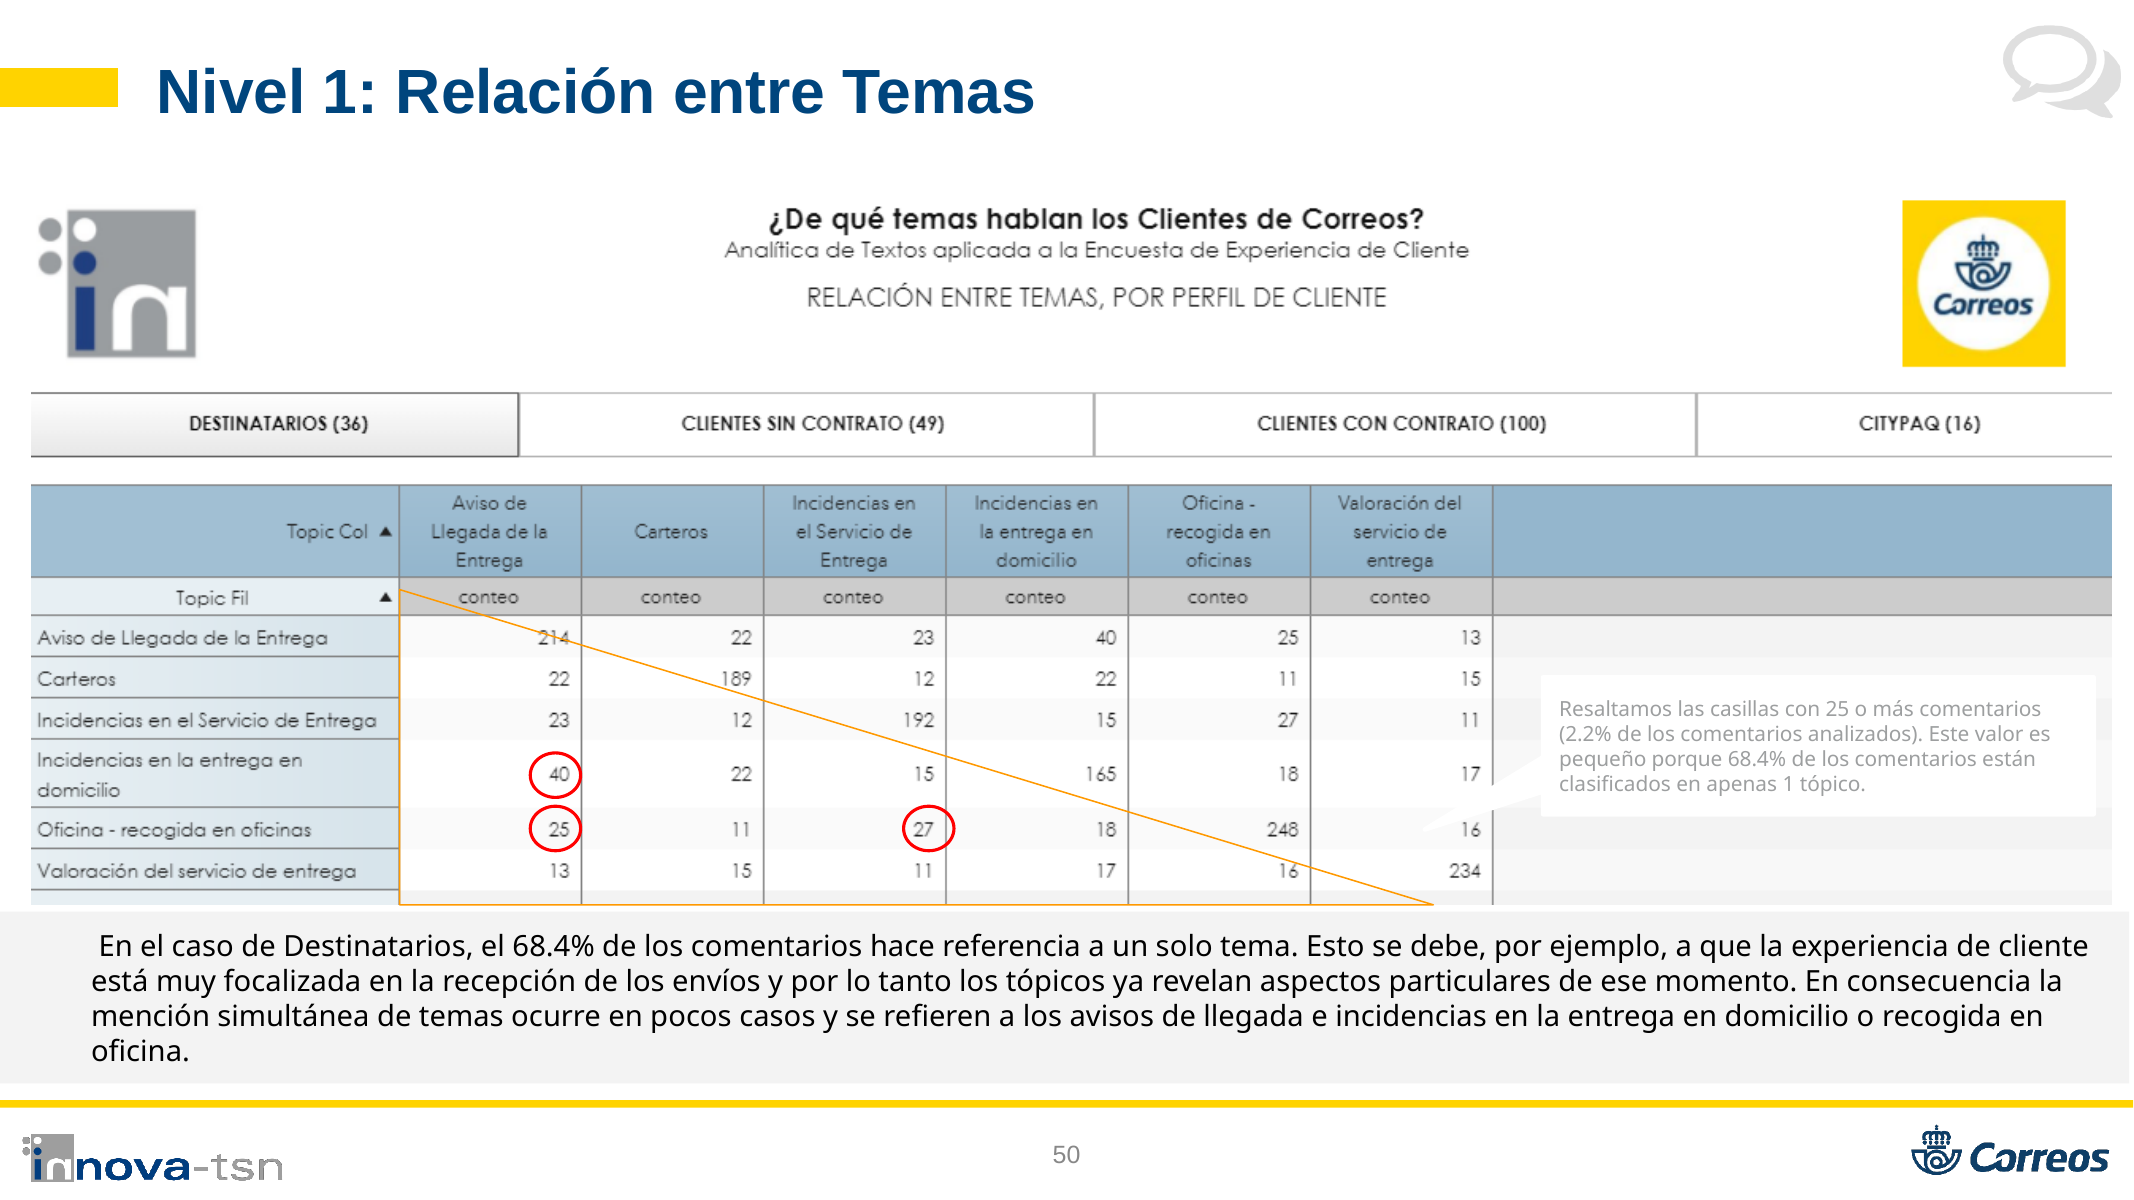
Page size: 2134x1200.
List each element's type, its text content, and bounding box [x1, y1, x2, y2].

subtitle Nivel 1: Relación entre Temas [141, 55, 1997, 131]
picture [31, 199, 2112, 906]
picture [16, 1127, 287, 1188]
slide_number 50 [1020, 1107, 1113, 1200]
picture [2002, 12, 2121, 131]
text_box En el caso de Destinatarios, el 68.4% de los comentarios hace referencia a un solo tema. Esto se debe, por ejemplo, a que la experiencia de cliente está muy focalizada en la recepción de los envíos y por lo tanto los tópicos ya revelan aspectos particulares de ese momento. En consecuencia la mención simultánea de temas ocurre en pocos casos y se refieren a los avisos de llegada e incidencias en la entrega en domicilio o recogida en oficina. [0, 911, 2130, 1084]
picture [1886, 1099, 2134, 1200]
